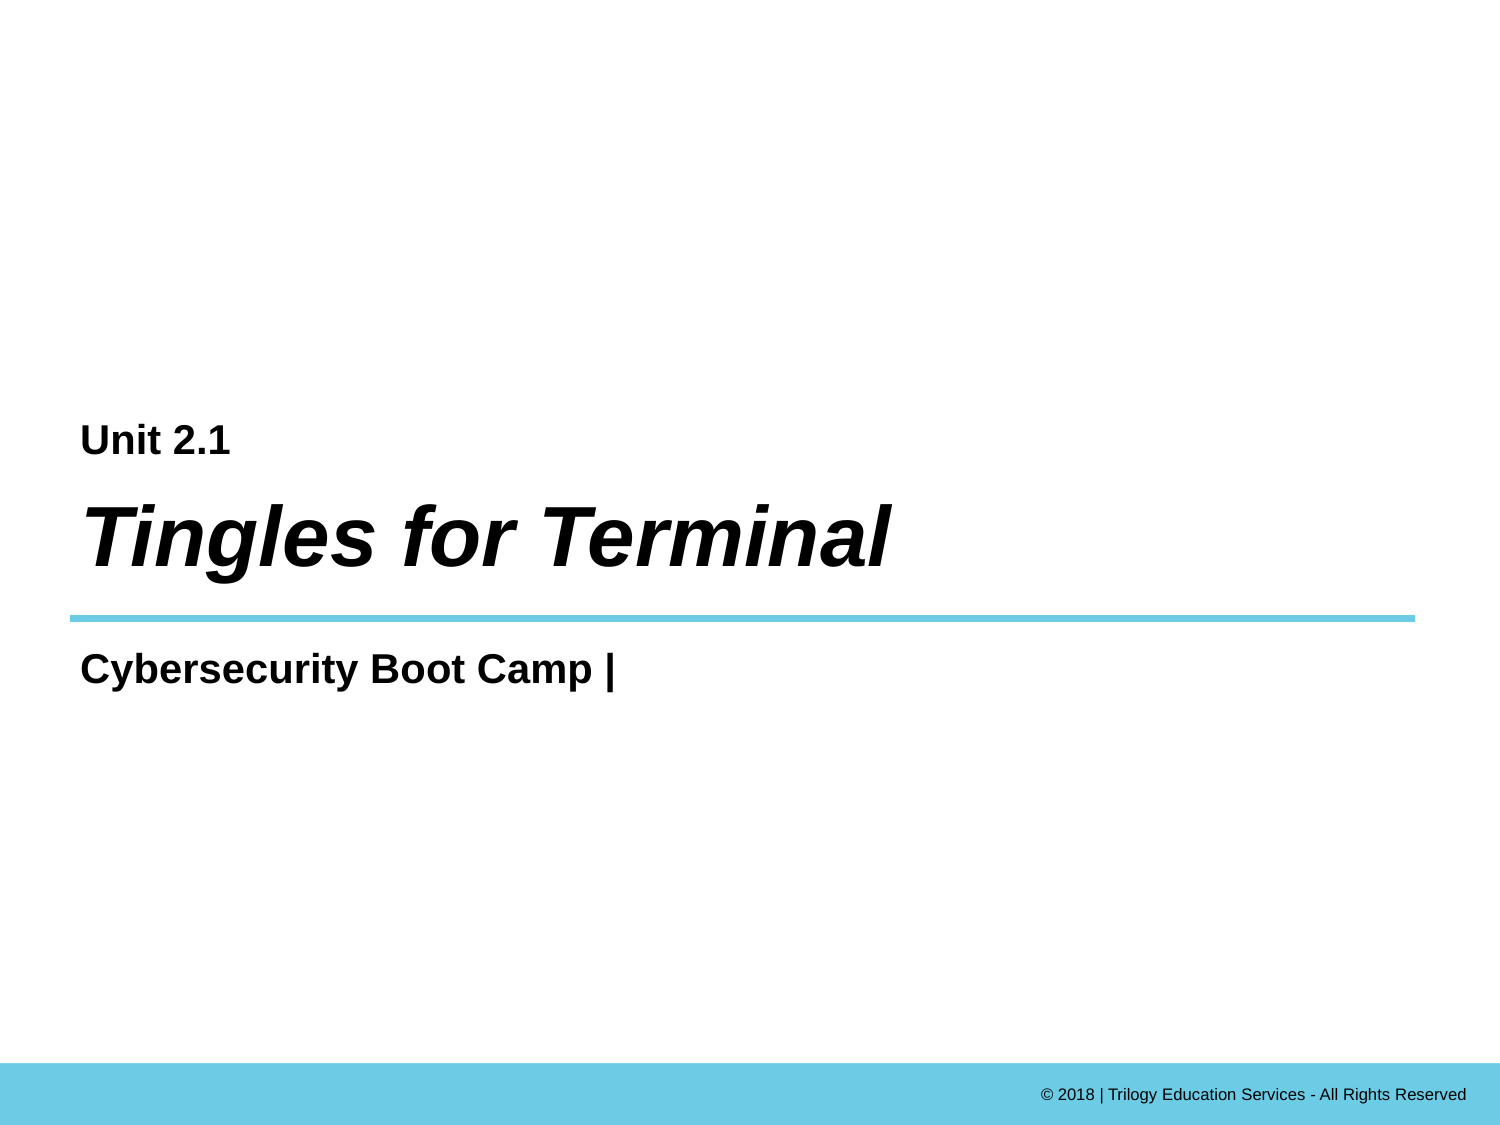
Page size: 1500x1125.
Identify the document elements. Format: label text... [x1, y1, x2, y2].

title Tingles for Terminal [65, 480, 1416, 598]
list Cybersecurity Boot Camp | [65, 639, 638, 703]
list Unit 2.1 [65, 410, 509, 474]
